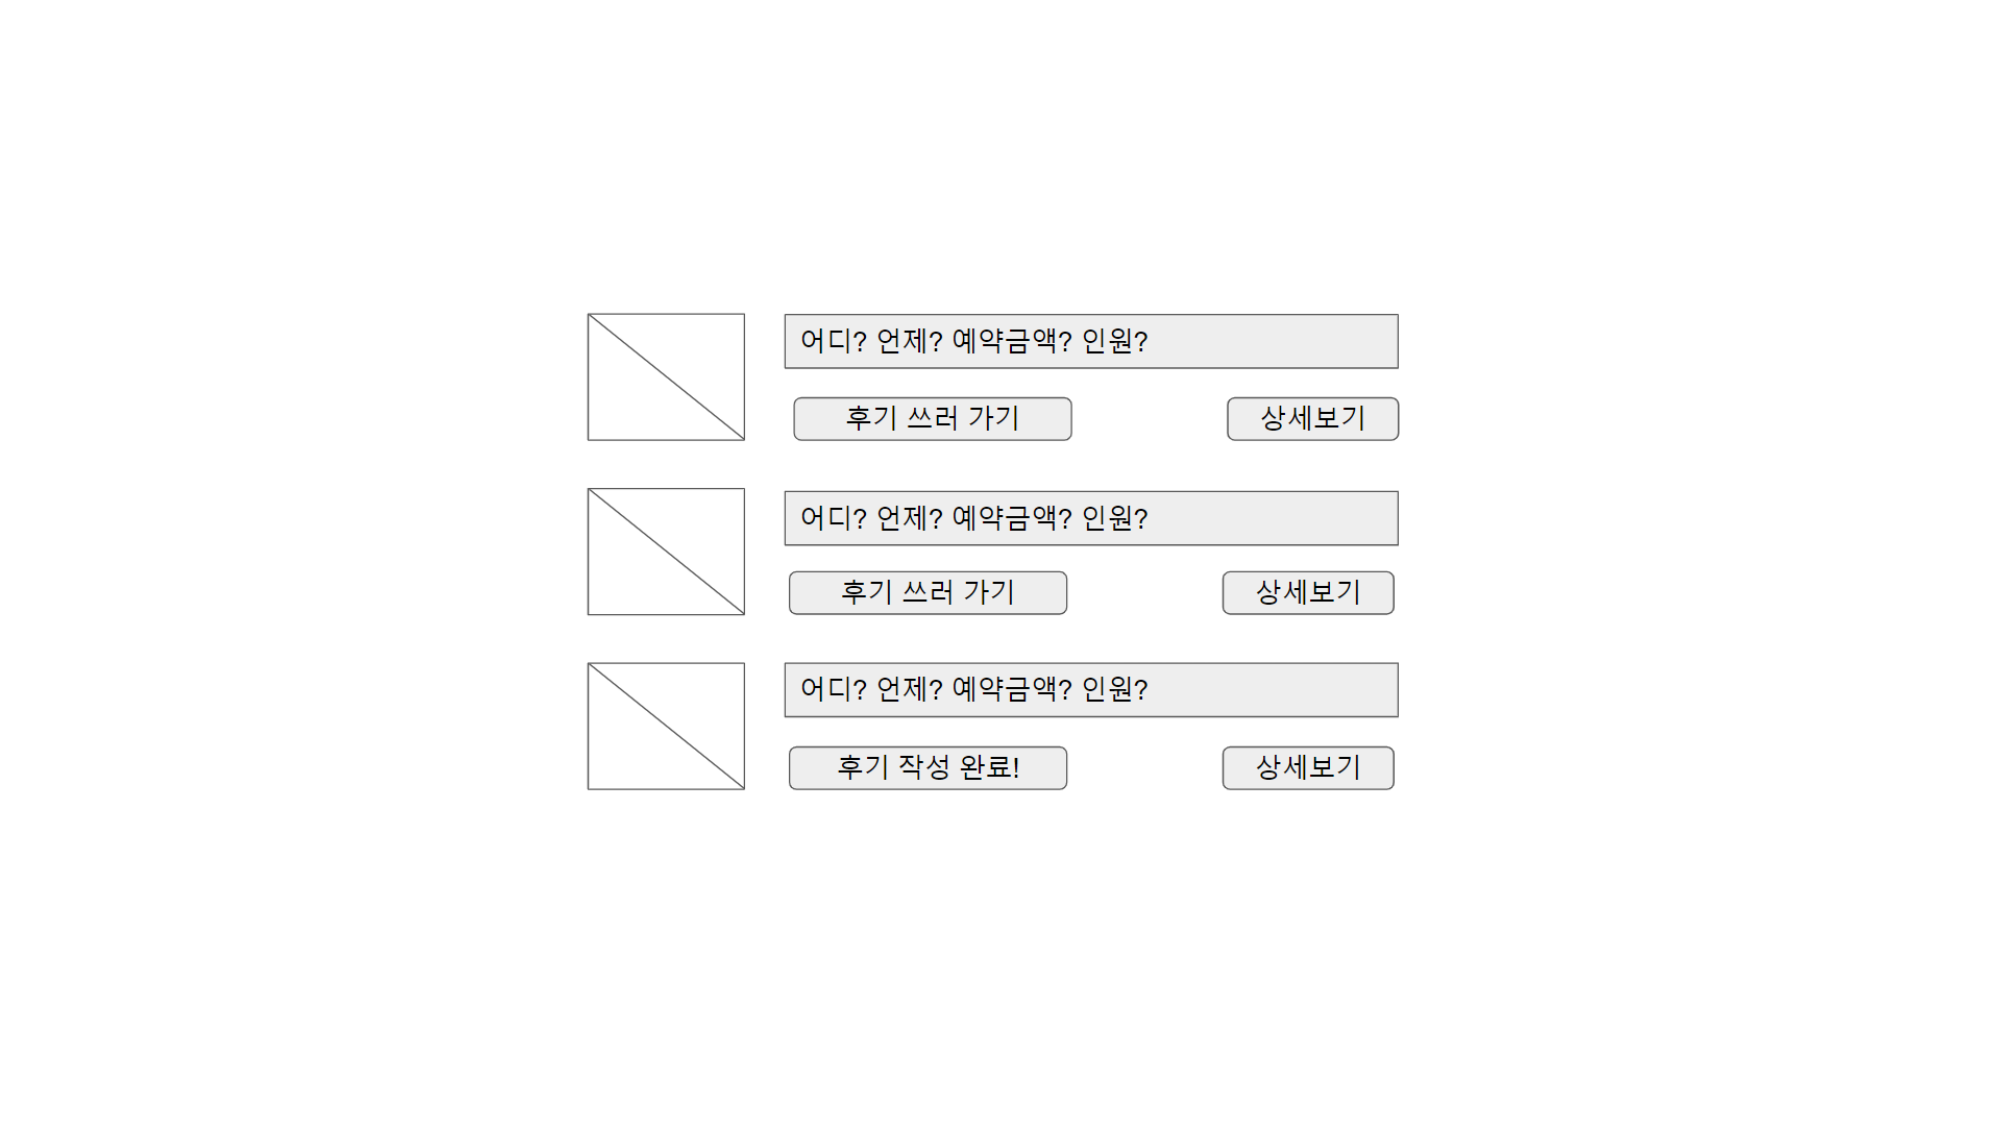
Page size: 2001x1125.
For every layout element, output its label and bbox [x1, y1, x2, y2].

picture [547, 267, 1453, 858]
